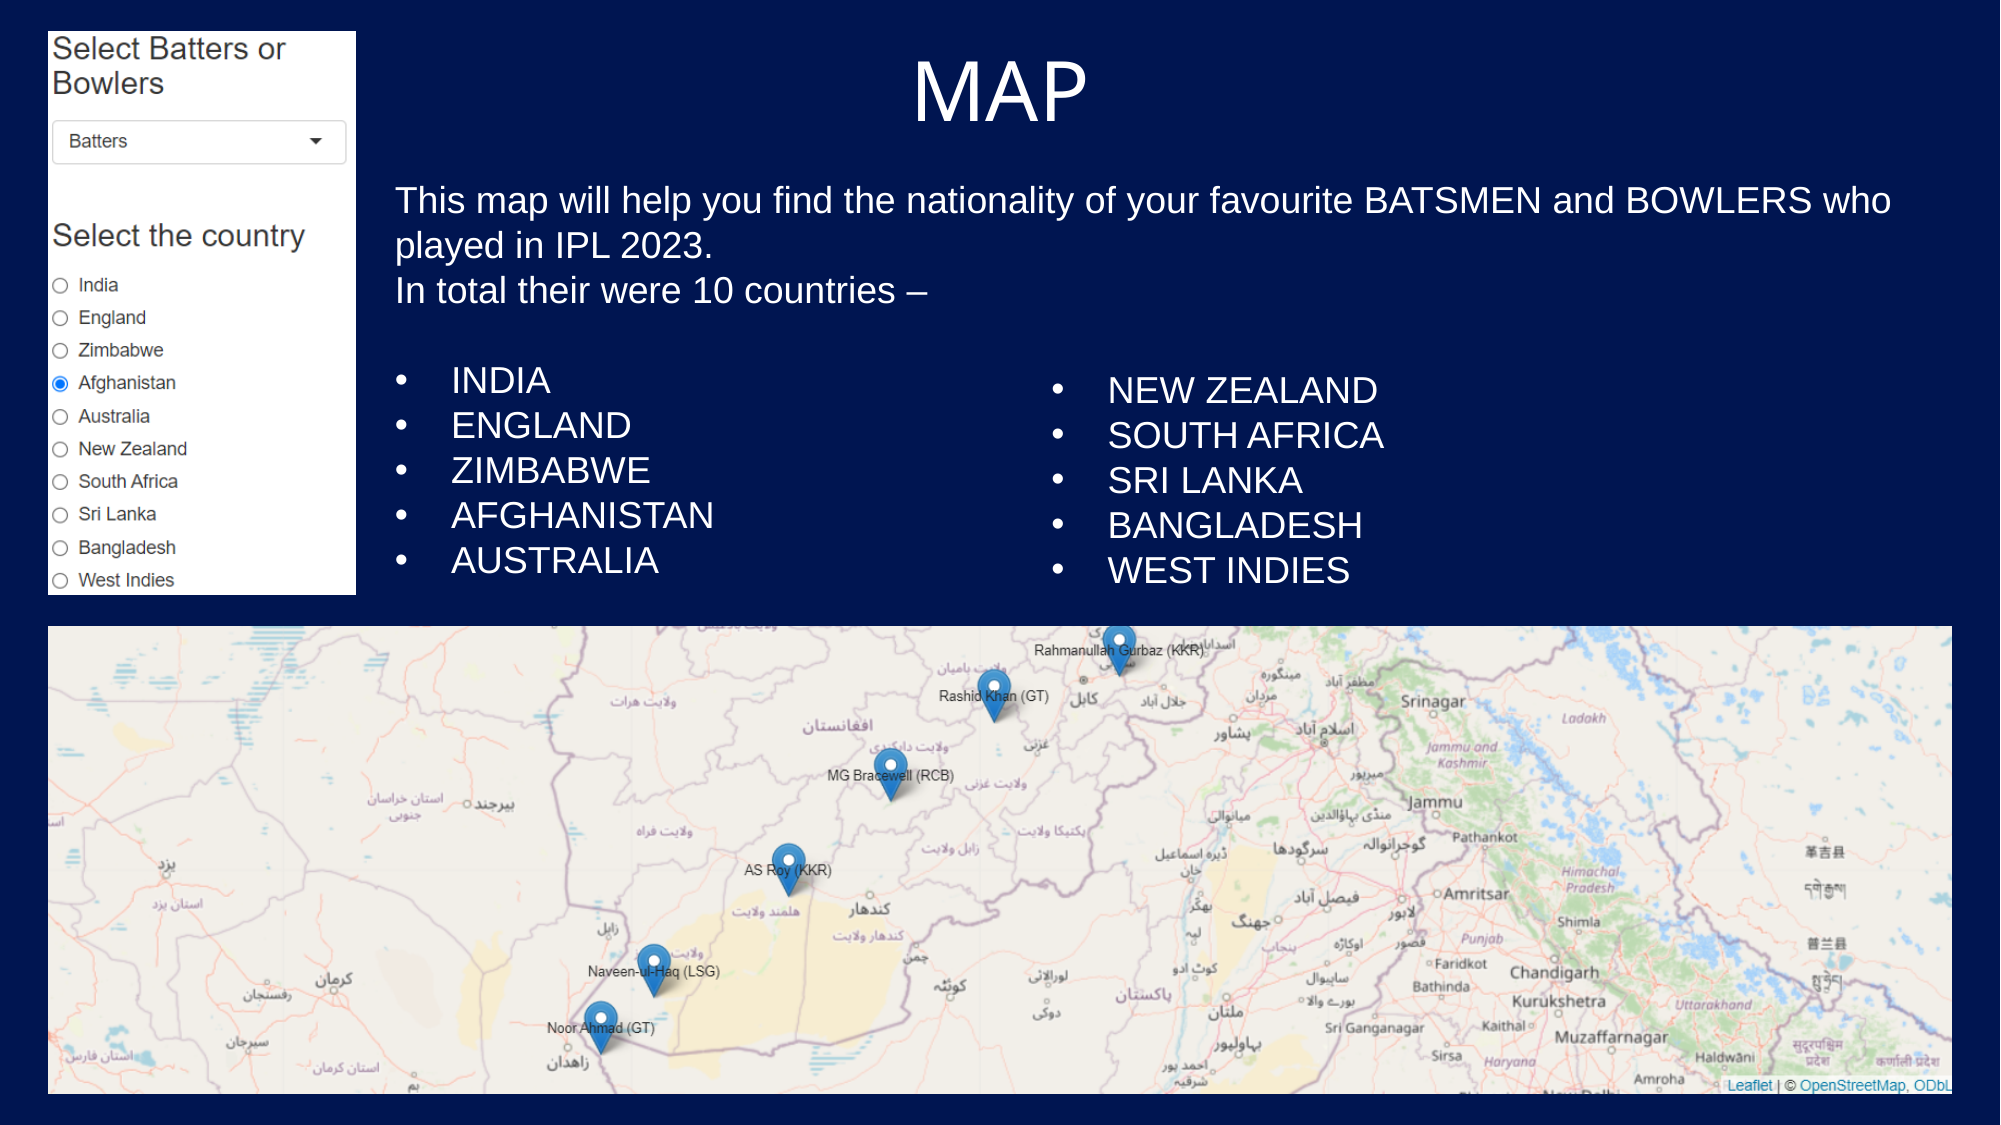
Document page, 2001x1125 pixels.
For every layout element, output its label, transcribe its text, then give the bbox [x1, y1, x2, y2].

picture [48, 626, 1952, 1094]
text_box MAP [356, 31, 1776, 146]
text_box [379, 124, 1932, 618]
picture [48, 31, 356, 595]
